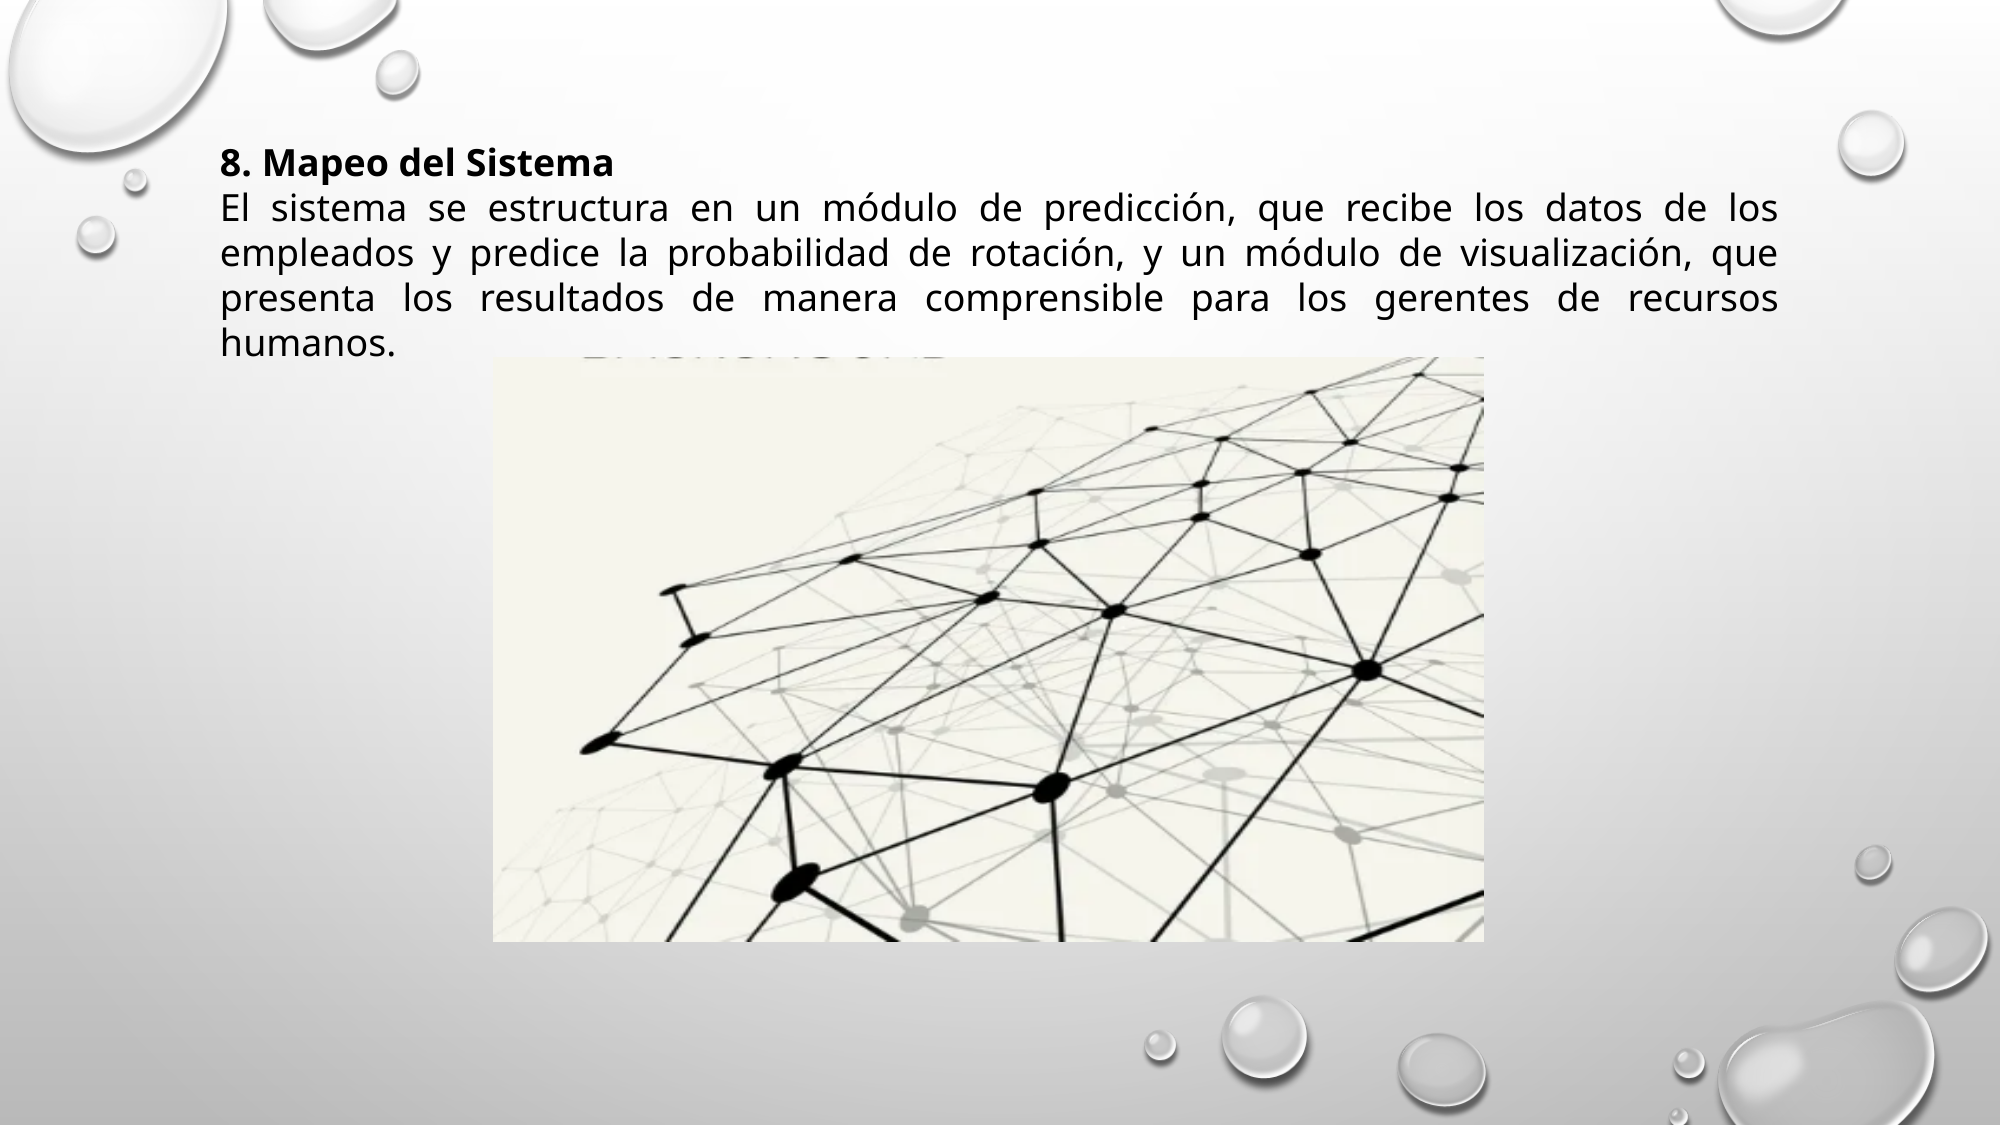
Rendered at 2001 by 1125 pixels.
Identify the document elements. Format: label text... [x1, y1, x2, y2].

text_box 8. Mapeo del Sistema El sistema se estructura en un módulo de predicción, que recibe los datos de los empleados y predice la probabilidad de rotación, y un módulo de visualización, que presenta los resultados de manera comprensible para los gerentes de recursos humanos. [205, 131, 1795, 462]
picture [0, 0, 2000, 1125]
